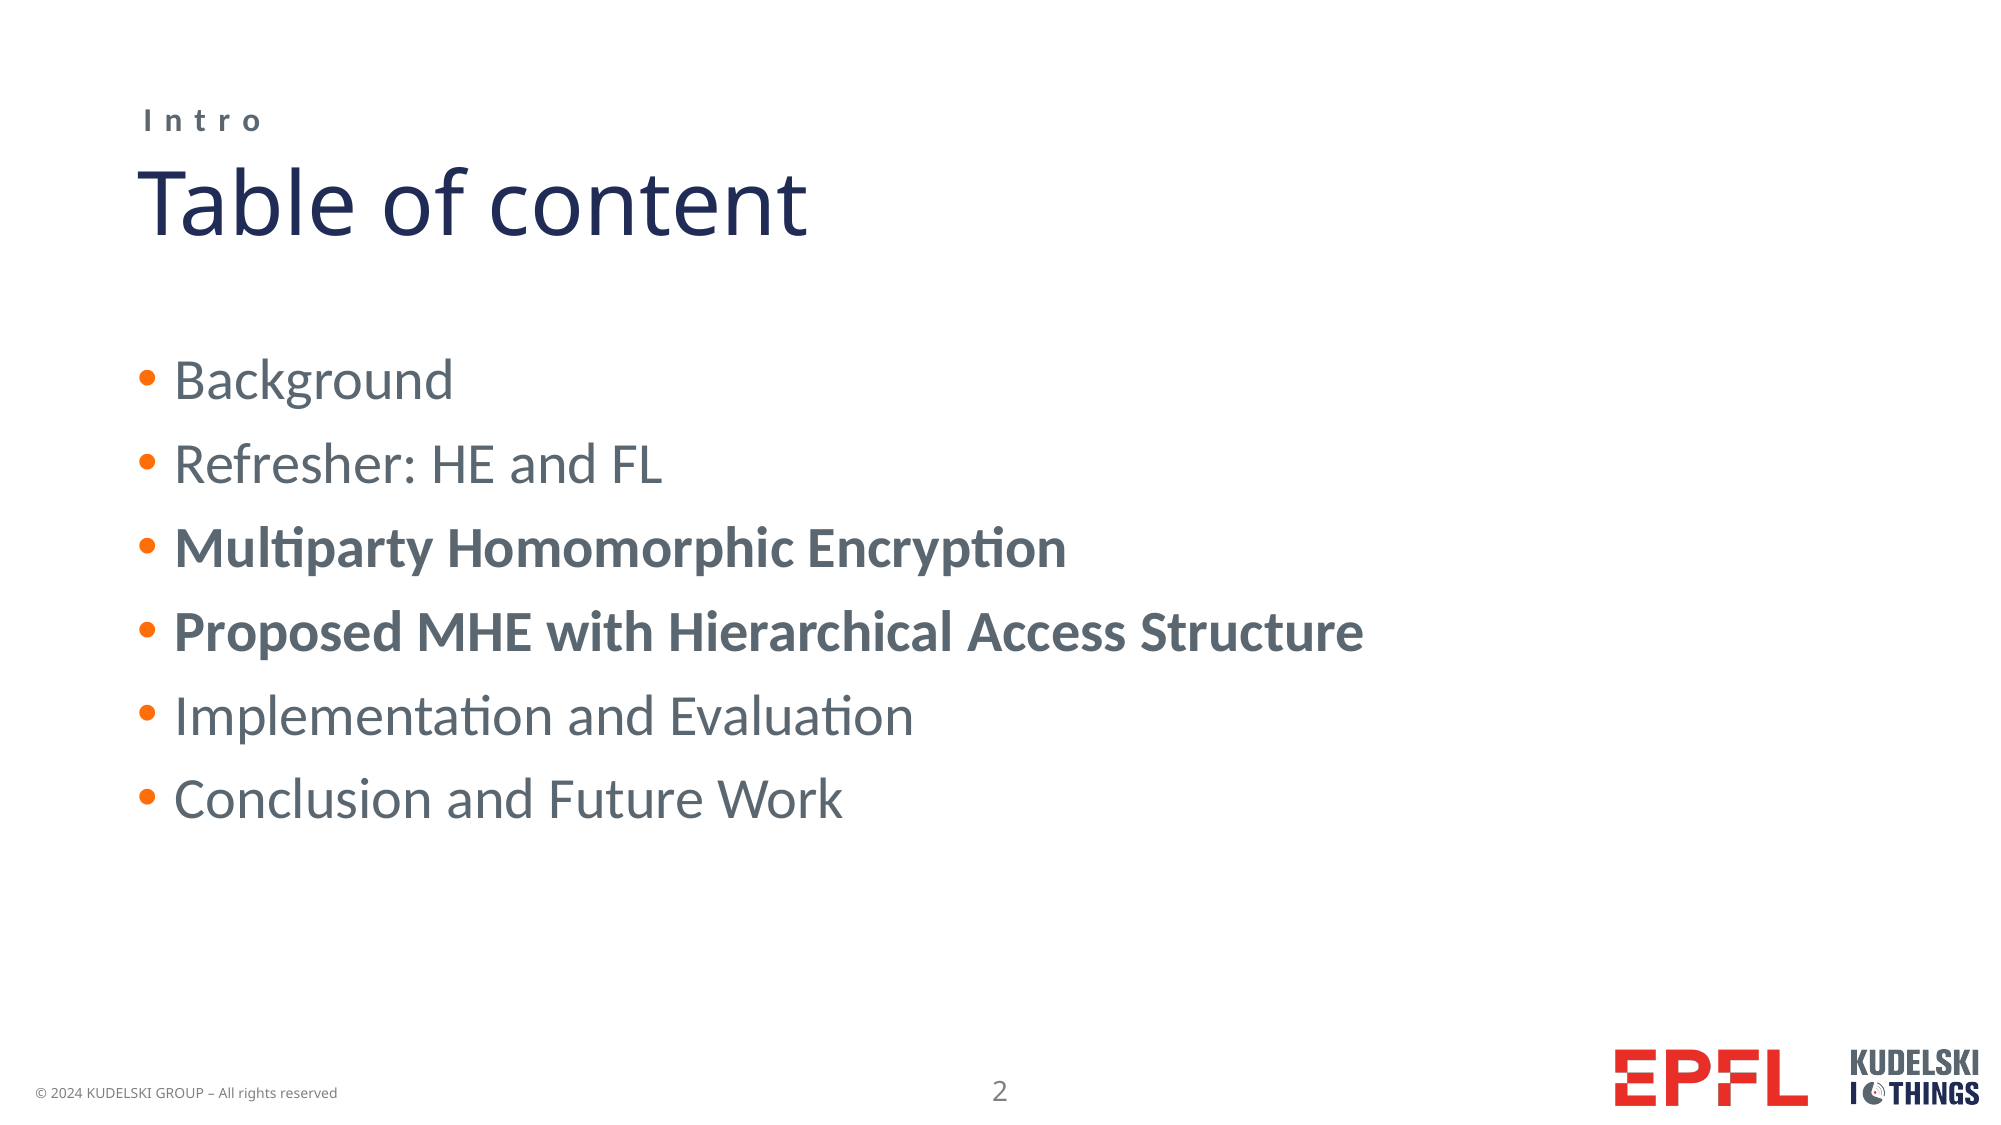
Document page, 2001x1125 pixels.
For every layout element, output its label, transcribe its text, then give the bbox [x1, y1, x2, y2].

title Table of content [137, 158, 1863, 267]
picture [1851, 1049, 1979, 1105]
list Background Refresher: HE and FL Multiparty Homomorphic Encryption Proposed MHE with Hierarchical Access Structure Implementation and Evaluation Conclusion and Future Work [137, 349, 1863, 965]
list Intro [135, 103, 1863, 142]
